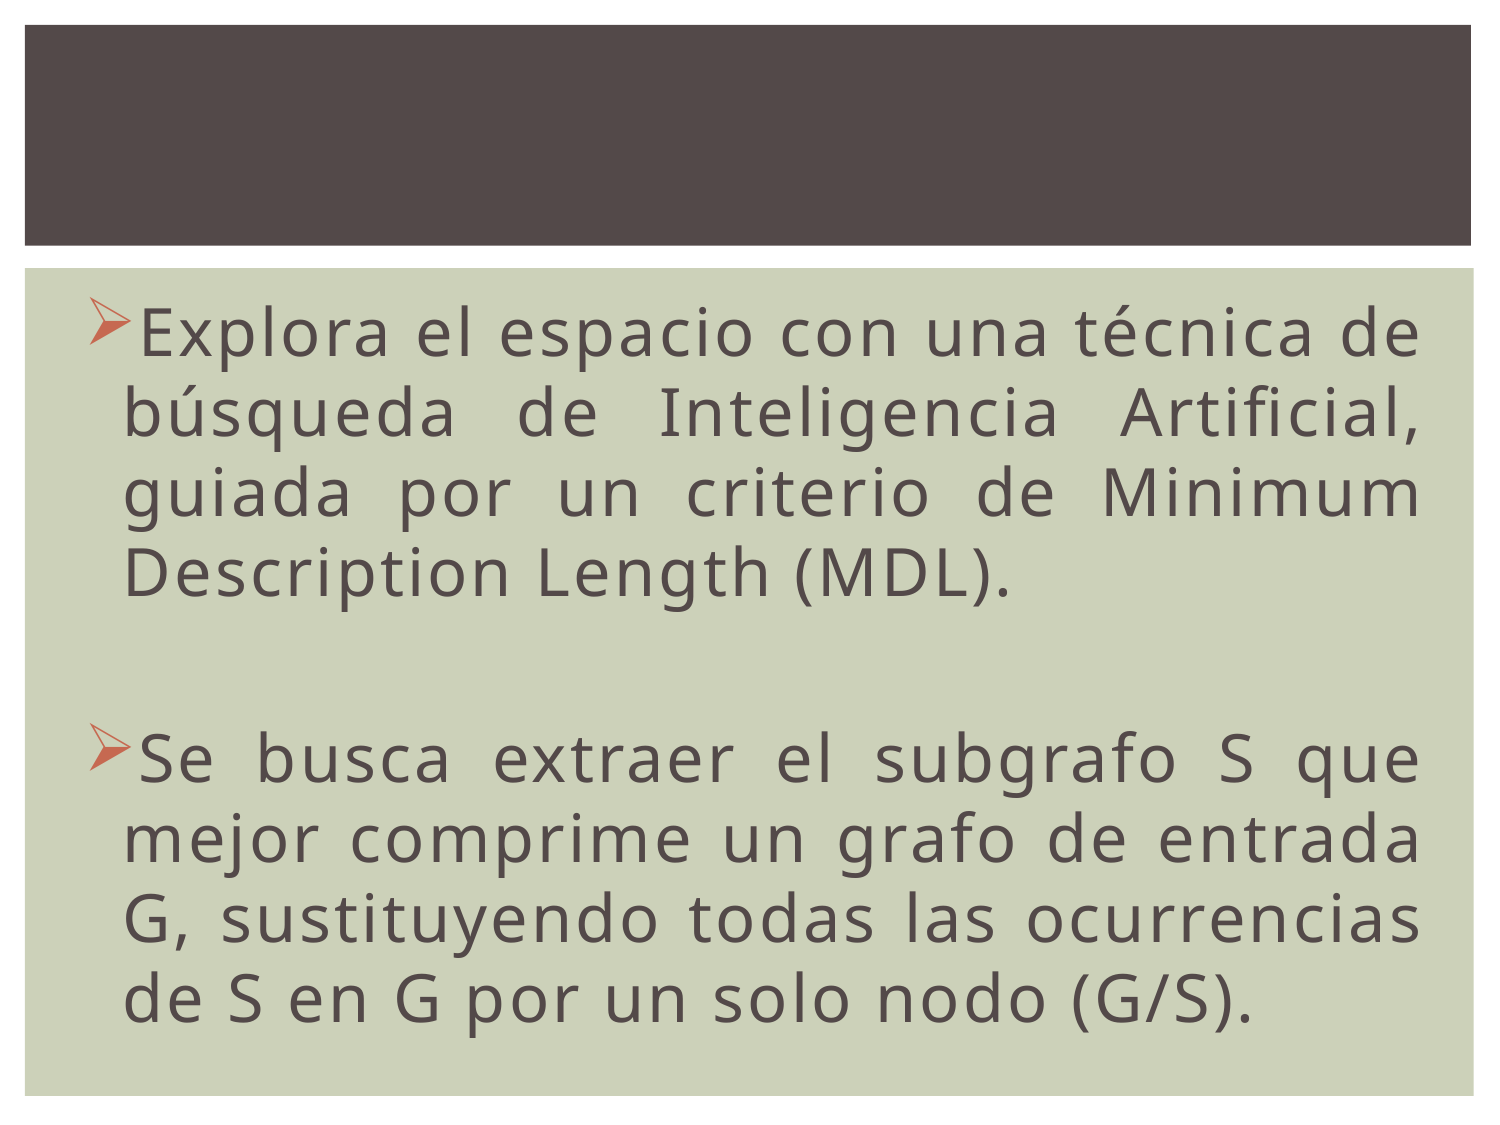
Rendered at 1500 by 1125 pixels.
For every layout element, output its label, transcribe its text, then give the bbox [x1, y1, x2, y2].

list Explora el espacio con una técnica de búsqueda de Inteligencia Artificial, guiada por un criterio de Minimum Description Length (MDL). Se busca extraer el subgrafo S que mejor comprime un grafo de entrada G, sustituyendo todas las ocurrencias de S en G por un solo nodo (G/S). [62, 281, 1442, 1005]
